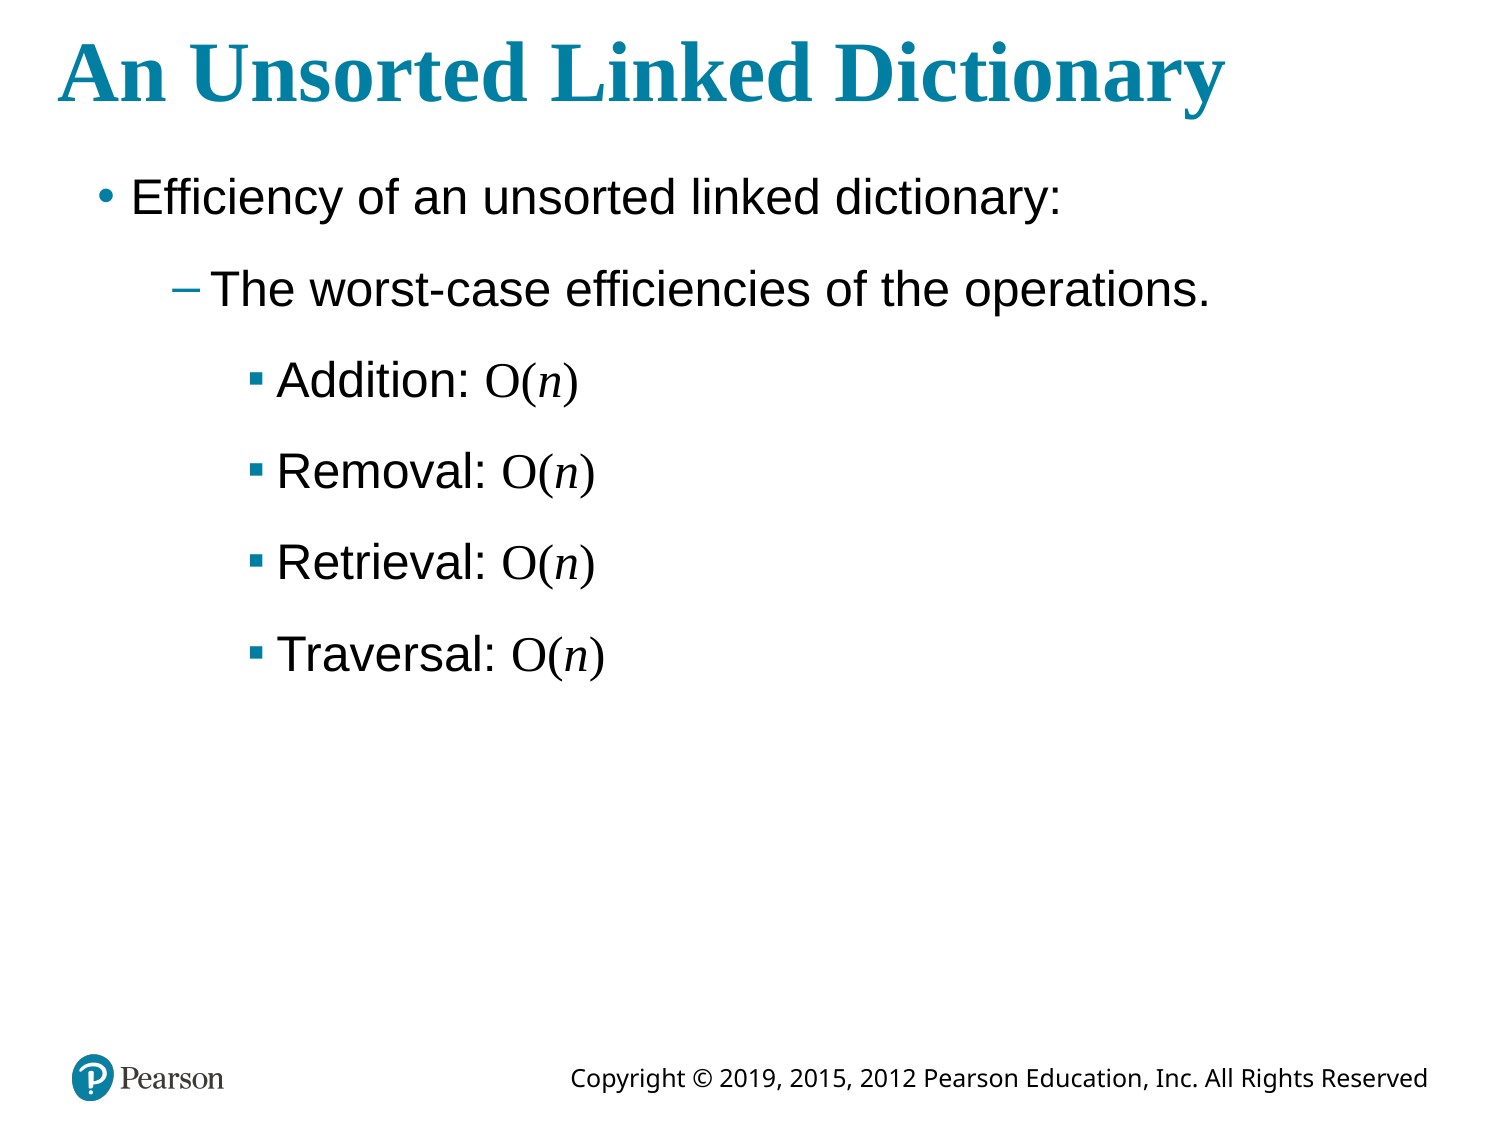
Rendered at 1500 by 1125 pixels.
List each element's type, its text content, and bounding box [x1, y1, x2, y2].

list Efficiency of an unsorted linked dictionary: The worst-case efficiencies of the operations. Addition: O(n) Removal: O(n) Retrieval: O(n) Traversal: O(n) [65, 149, 1417, 976]
picture [80, 1063, 106, 1088]
title An Unsorted Linked Dictionary [41, 0, 1440, 135]
picture [72, 1054, 88, 1070]
picture [72, 1087, 83, 1101]
picture [98, 1054, 224, 1101]
